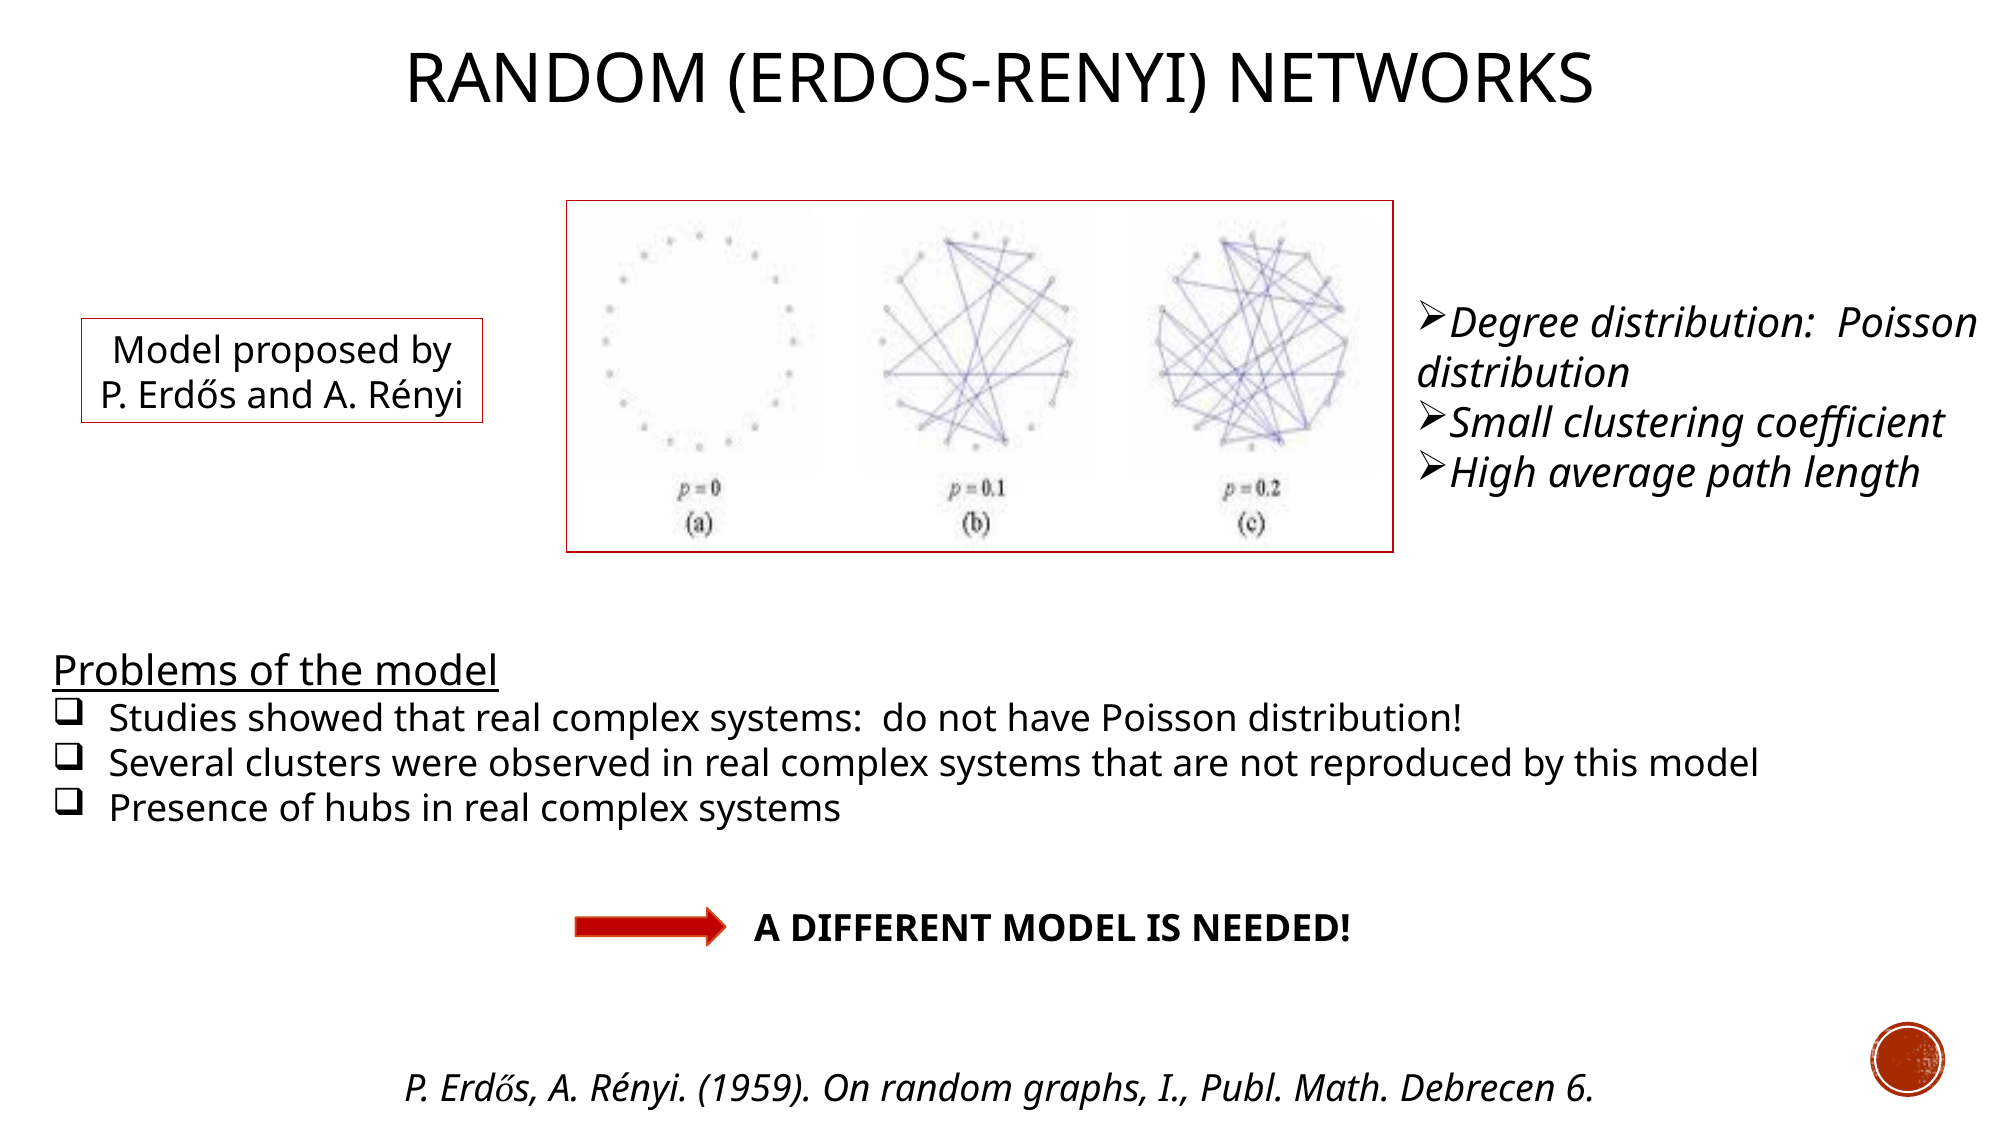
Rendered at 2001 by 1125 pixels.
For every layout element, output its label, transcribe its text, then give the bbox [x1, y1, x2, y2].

text_box [37, 882, 1463, 975]
title Random (ERDOS-renyi) networks [175, 0, 1826, 212]
text_box P. Erdős, A. Rényi. (1959). On random graphs, I., Publ. Math. Debrecen 6. [325, 1056, 1676, 1117]
text_box Problems of the model Studies showed that real complex systems: do not have Poisson distribution! Several clusters were observed in real complex systems that are not reproduced by this model Presence of hubs in real complex systems [37, 636, 1898, 882]
text_box [37, 187, 1463, 636]
text_box Degree distribution: Poisson distribution Small clustering coefficient High average path length [1401, 288, 2000, 548]
text_box Model proposed by P. Erdős and A. Rényi [81, 318, 483, 423]
picture [567, 201, 1392, 551]
text_box [574, 907, 727, 947]
text_box A DIFFERENT MODEL IS NEEDED! [739, 896, 1367, 957]
